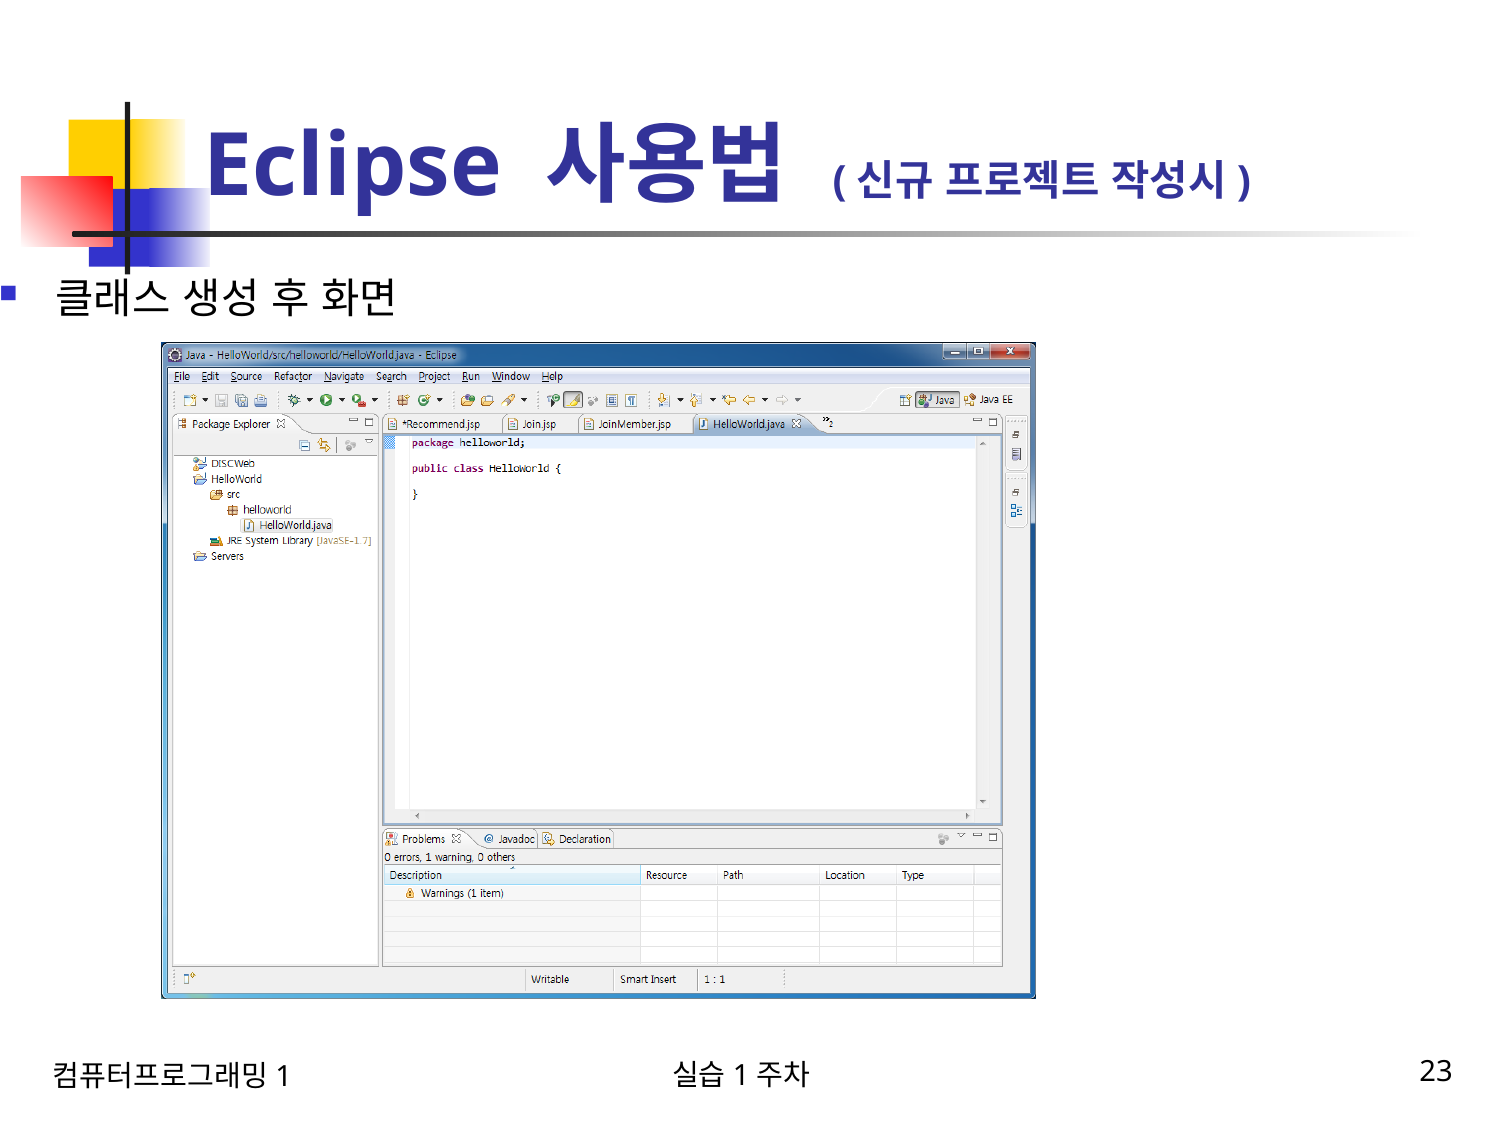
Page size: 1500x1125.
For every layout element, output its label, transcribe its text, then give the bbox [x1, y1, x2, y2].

footer 실습1주차 [503, 1023, 980, 1100]
title Eclipse 사용법 (신규 프로젝트 작성시) [188, 34, 1468, 221]
text_box 클래스 생성 후 화면 [0, 264, 1213, 1016]
slide_number 컴퓨터프로그래밍1 [37, 1024, 385, 1101]
slide_number 23 [1154, 1023, 1468, 1100]
picture [161, 342, 1036, 999]
